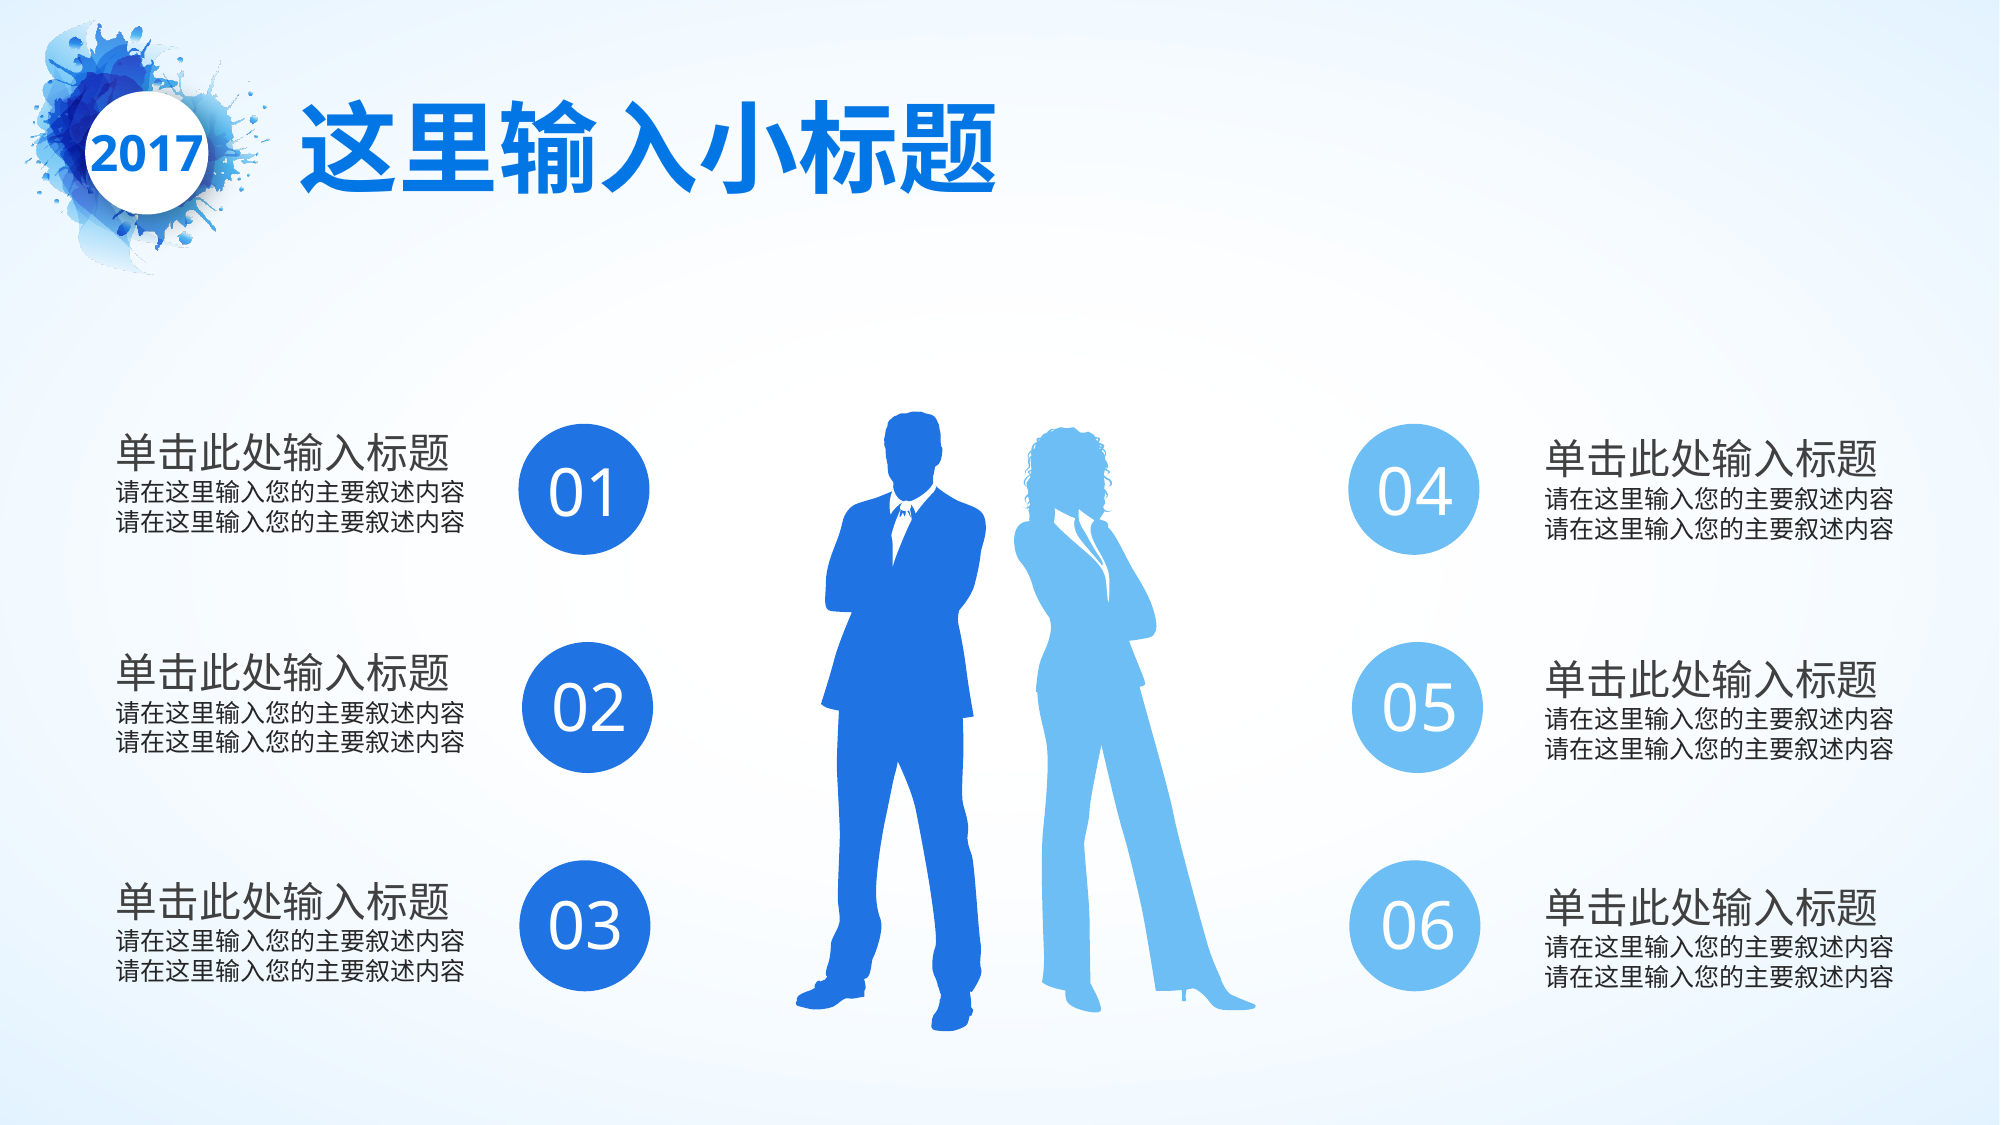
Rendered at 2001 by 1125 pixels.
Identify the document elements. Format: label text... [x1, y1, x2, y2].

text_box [1351, 641, 1483, 774]
text_box 单击此处输入标题 请在这里输入您的主要叙述内容 请在这里输入您的主要叙述内容 [1530, 646, 1910, 851]
text_box 单击此处输入标题 请在这里输入您的主要叙述内容 请在这里输入您的主要叙述内容 [1530, 874, 1910, 1079]
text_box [1008, 425, 1257, 1014]
text_box 单击此处输入标题 请在这里输入您的主要叙述内容 请在这里输入您的主要叙述内容 [101, 639, 481, 845]
text_box 这里输入小标题 [283, 78, 1014, 213]
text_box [518, 423, 650, 555]
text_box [1348, 423, 1480, 555]
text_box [519, 860, 651, 992]
text_box 单击此处输入标题 请在这里输入您的主要叙述内容 请在这里输入您的主要叙述内容 [1530, 425, 1910, 631]
text_box 单击此处输入标题 请在这里输入您的主要叙述内容 请在这里输入您的主要叙述内容 [101, 867, 481, 1073]
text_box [23, 19, 270, 276]
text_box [795, 410, 987, 1032]
text_box 单击此处输入标题 请在这里输入您的主要叙述内容 请在这里输入您的主要叙述内容 [101, 419, 481, 624]
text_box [1349, 860, 1481, 992]
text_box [522, 641, 654, 774]
